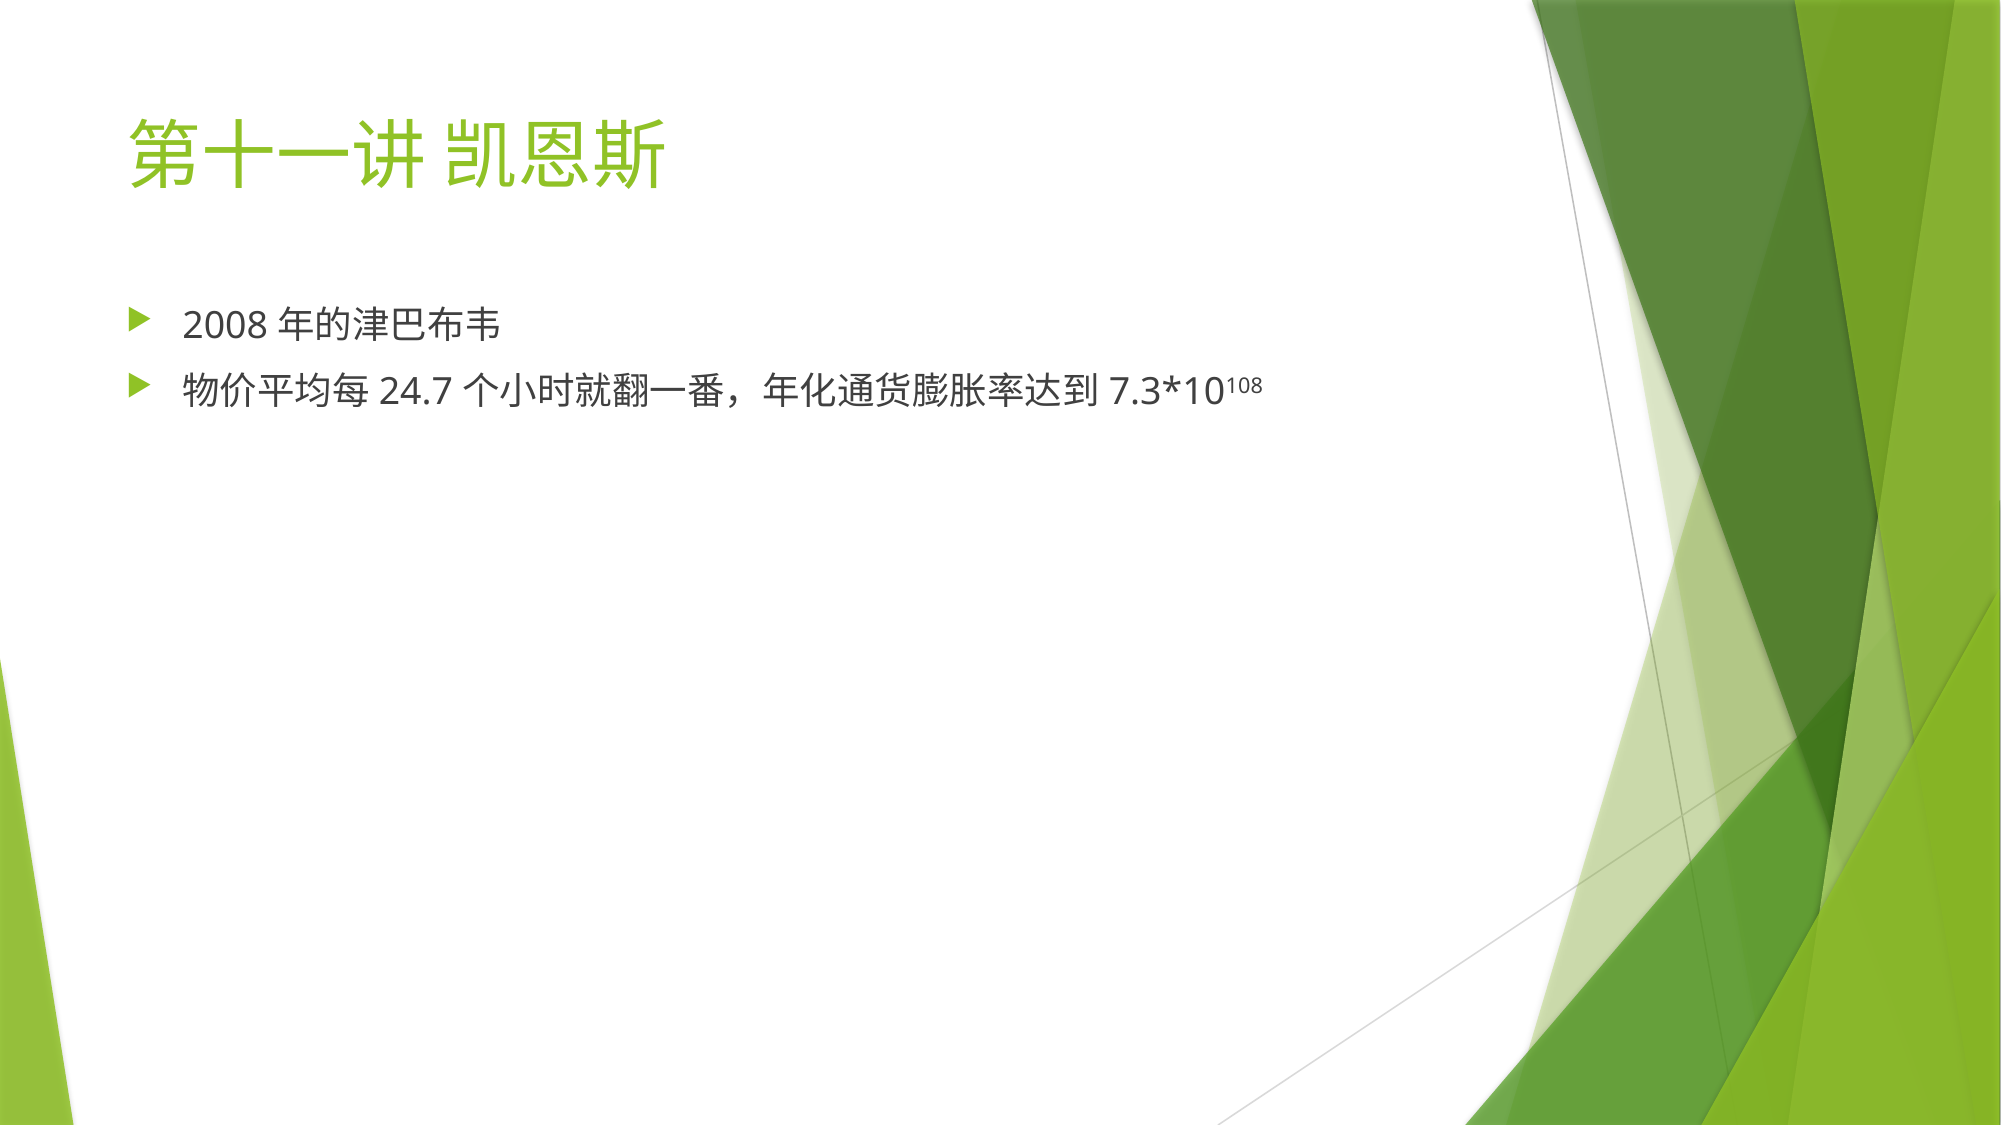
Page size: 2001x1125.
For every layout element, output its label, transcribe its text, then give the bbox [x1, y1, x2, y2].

title 第十一讲 凯恩斯 [111, 99, 1522, 293]
list 2008年的津巴布韦 物价平均每24.7个小时就翻一番，年化通货膨胀率达到7.3*10108 [111, 293, 1522, 931]
